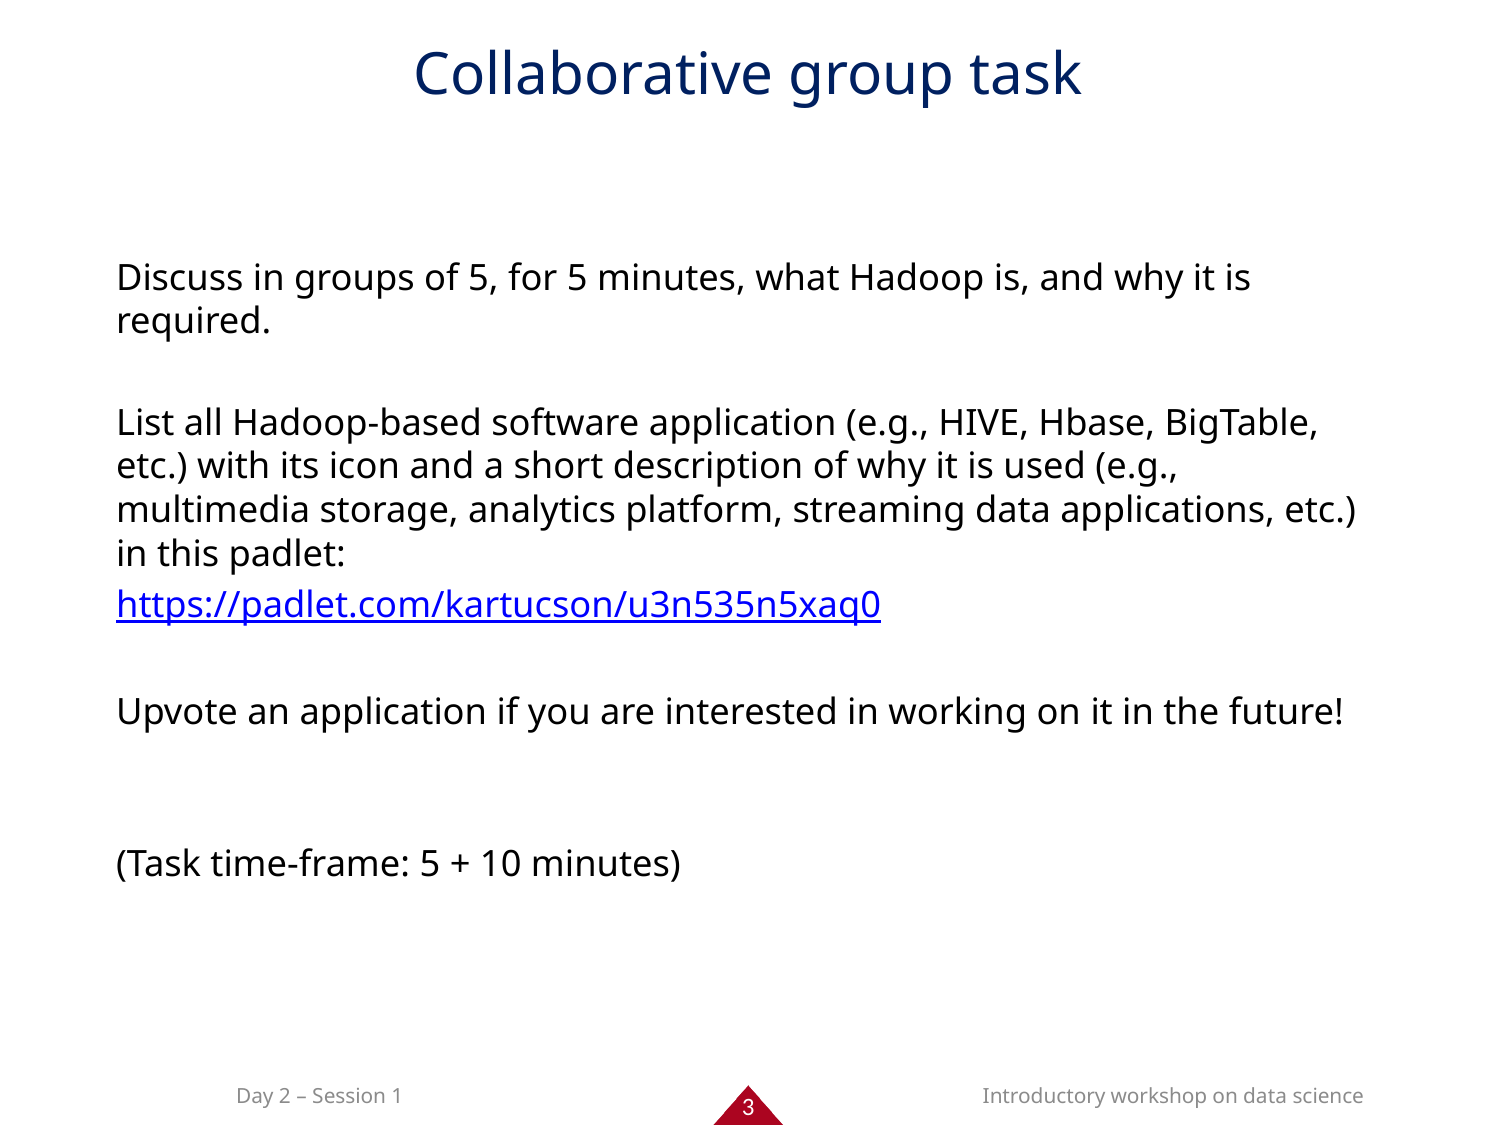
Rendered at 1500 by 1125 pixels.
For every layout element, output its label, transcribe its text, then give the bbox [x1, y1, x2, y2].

slide_number 3 [715, 1075, 781, 1125]
text_box Discuss in groups of 5, for 5 minutes, what Hadoop is, and why it is required. List all Hadoop-based software application (e.g., HIVE, Hbase, BigTable, etc.) with its icon and a short description of why it is used (e.g., multimedia storage, analytics platform, streaming data applications, etc.) in this padlet: https://padlet.com/kartucson/u3n535n5xaq0 Upvote an application if you are interested in working on it in the future! (Task time-frame: 5 + 10 minutes) [101, 246, 1396, 904]
text_box Collaborative group task [287, 28, 1210, 114]
